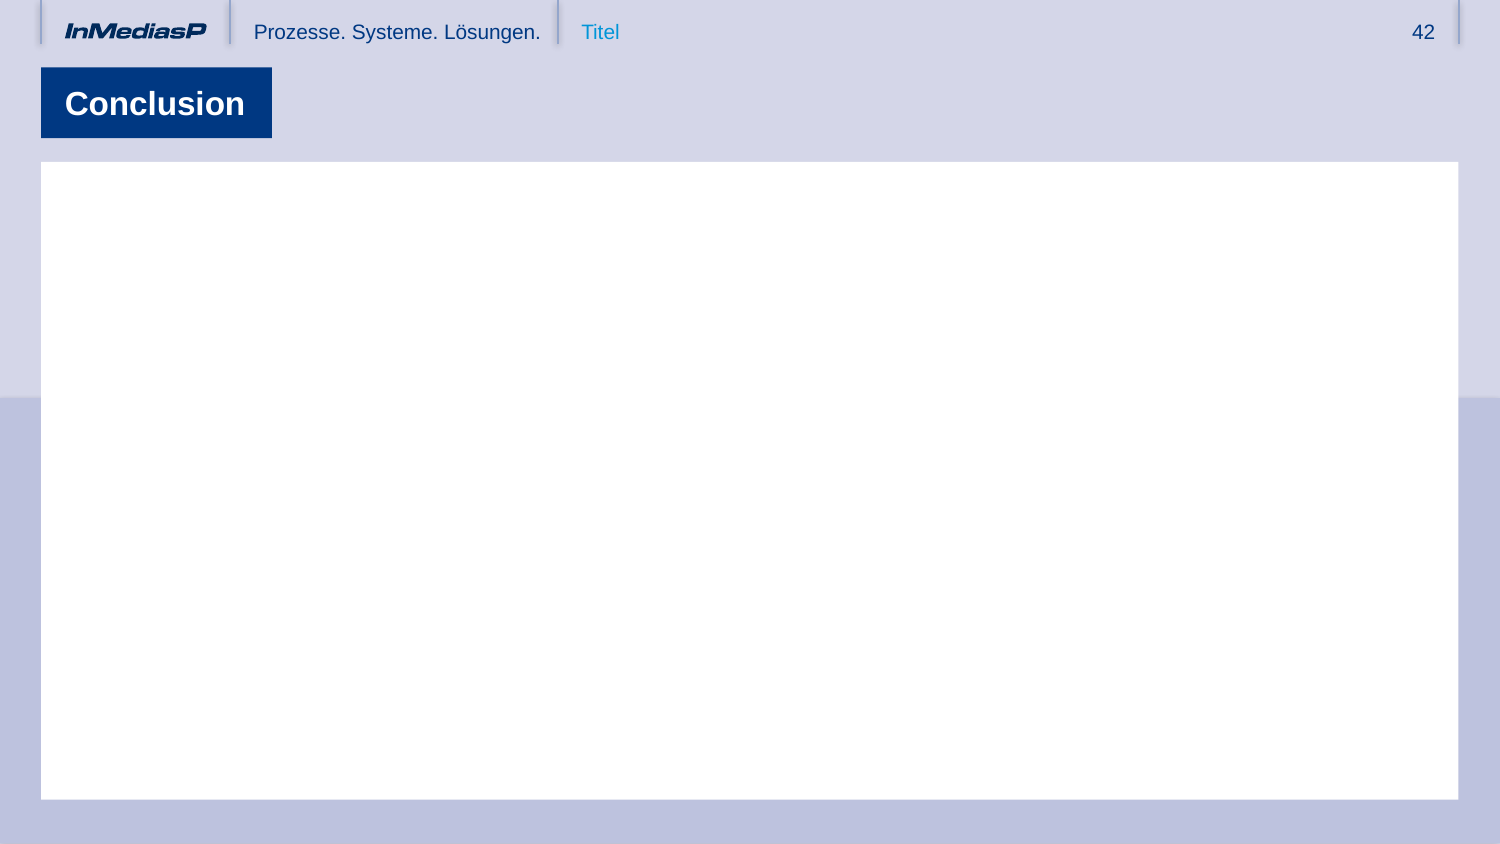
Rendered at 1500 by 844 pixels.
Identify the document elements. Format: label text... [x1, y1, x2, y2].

title Conclusion [40, 67, 273, 139]
